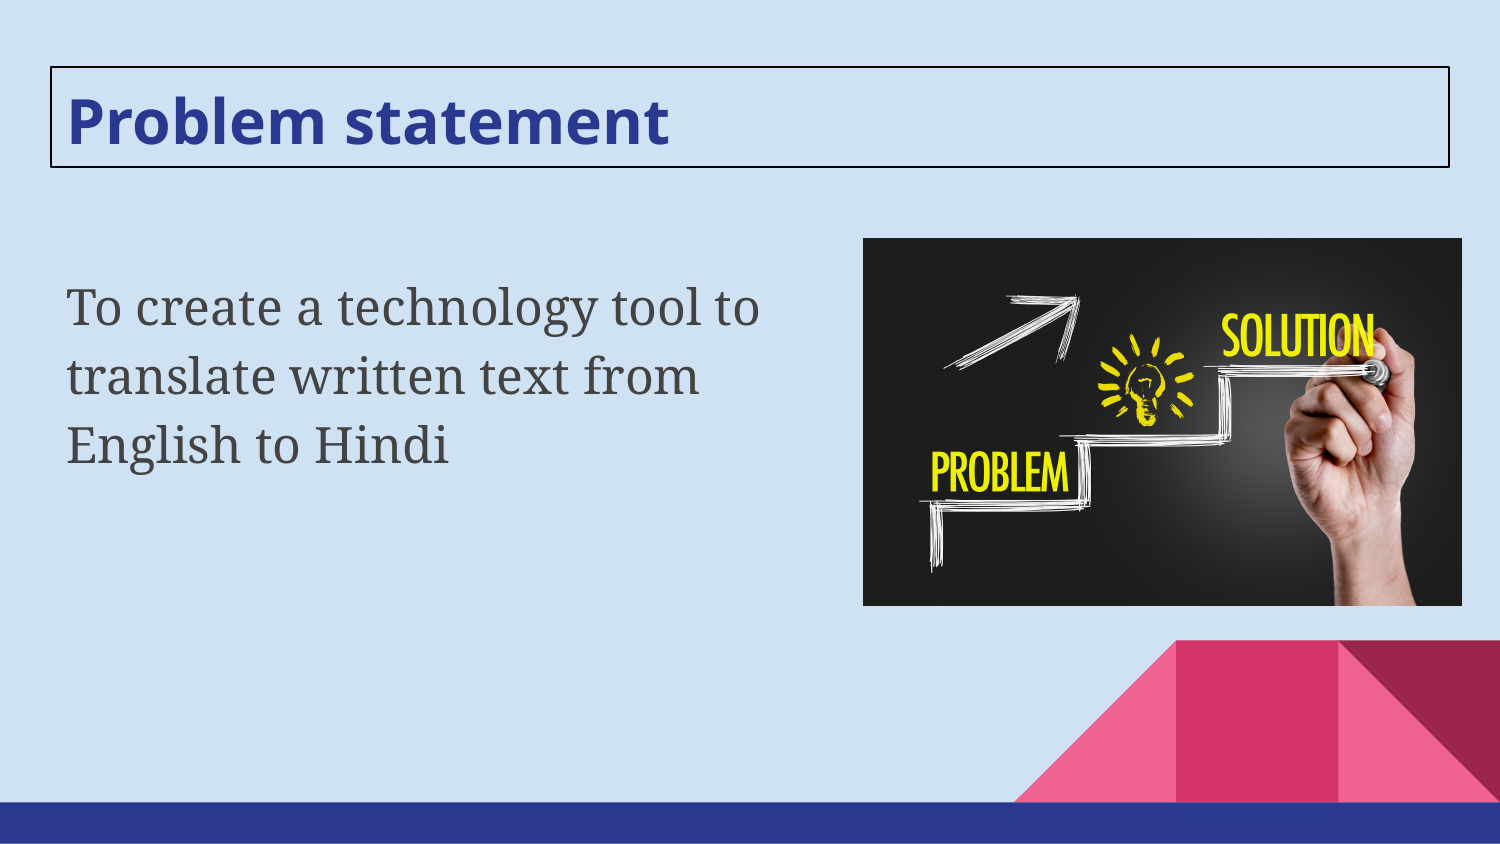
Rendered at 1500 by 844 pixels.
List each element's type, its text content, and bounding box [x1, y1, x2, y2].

title Problem statement [51, 67, 1449, 167]
picture [862, 238, 1463, 606]
list To create a technology tool to translate written text from English to Hindi [51, 251, 785, 750]
